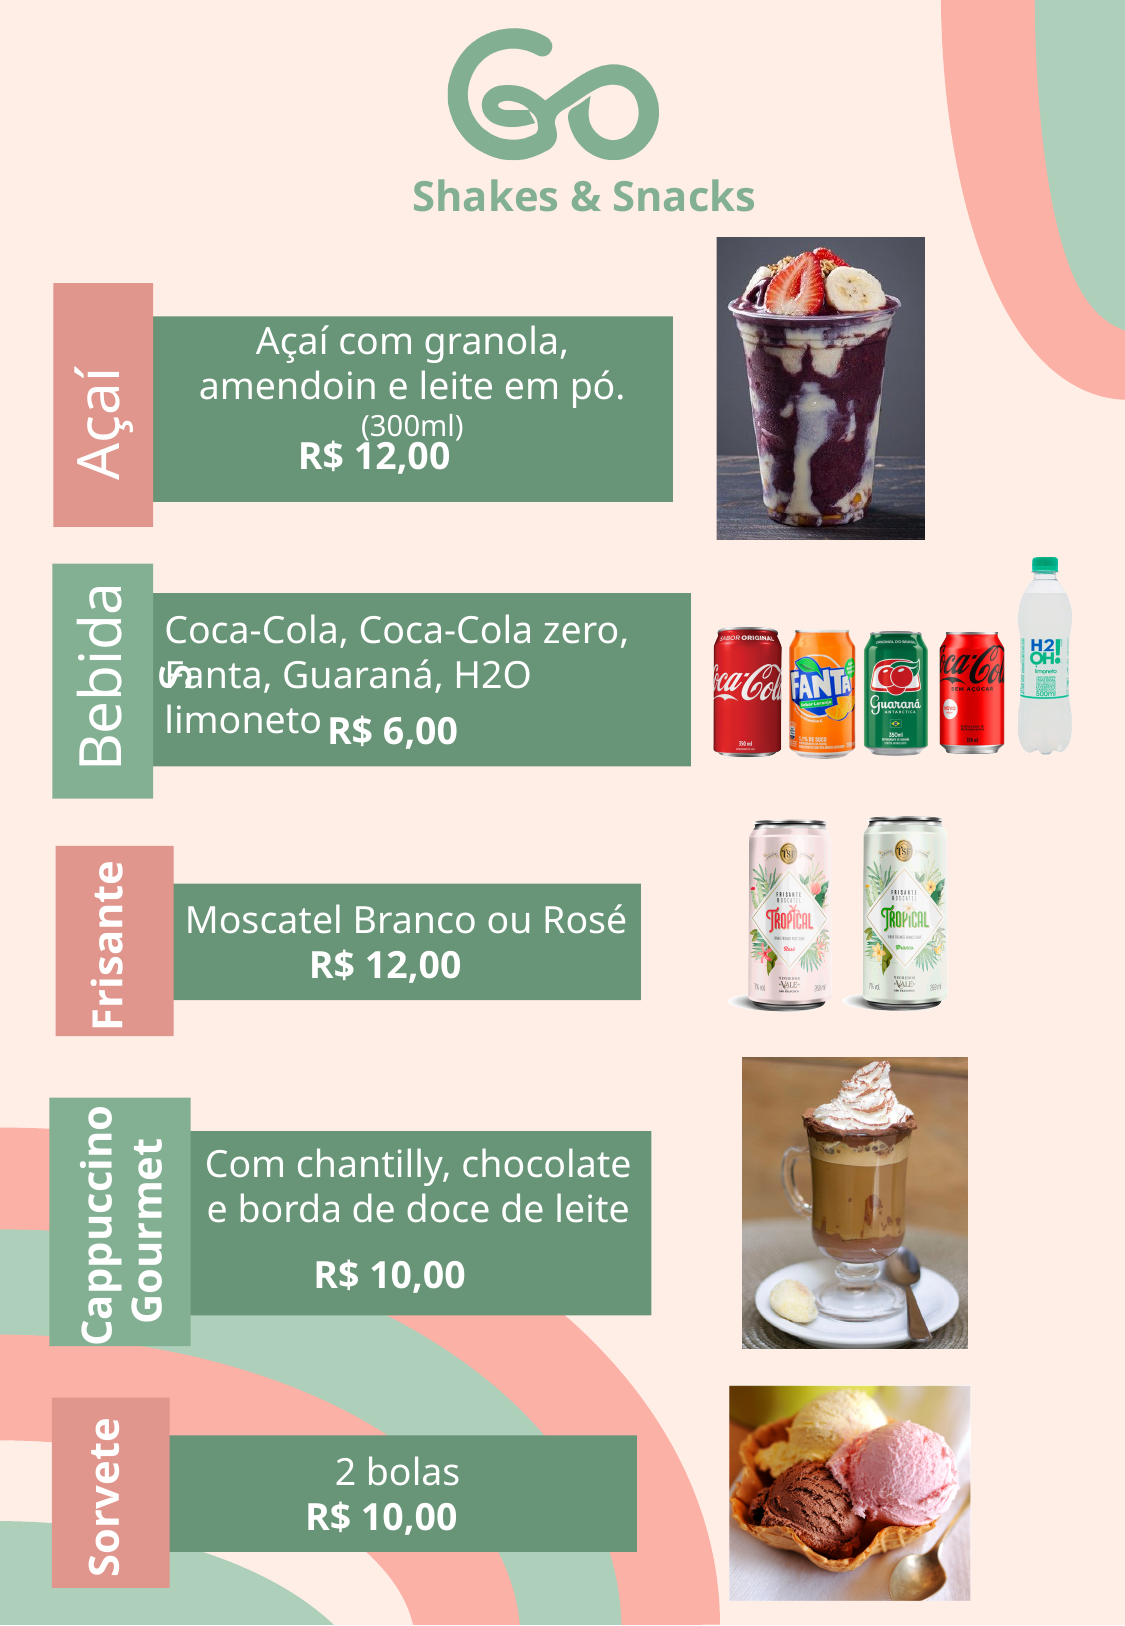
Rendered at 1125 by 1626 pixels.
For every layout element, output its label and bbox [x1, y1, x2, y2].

picture [660, 548, 1088, 789]
picture [723, 794, 962, 1015]
picture [716, 237, 925, 543]
text_box [0, 0, 1125, 1625]
picture [742, 1057, 968, 1349]
picture [729, 1385, 971, 1601]
picture [440, 20, 671, 173]
